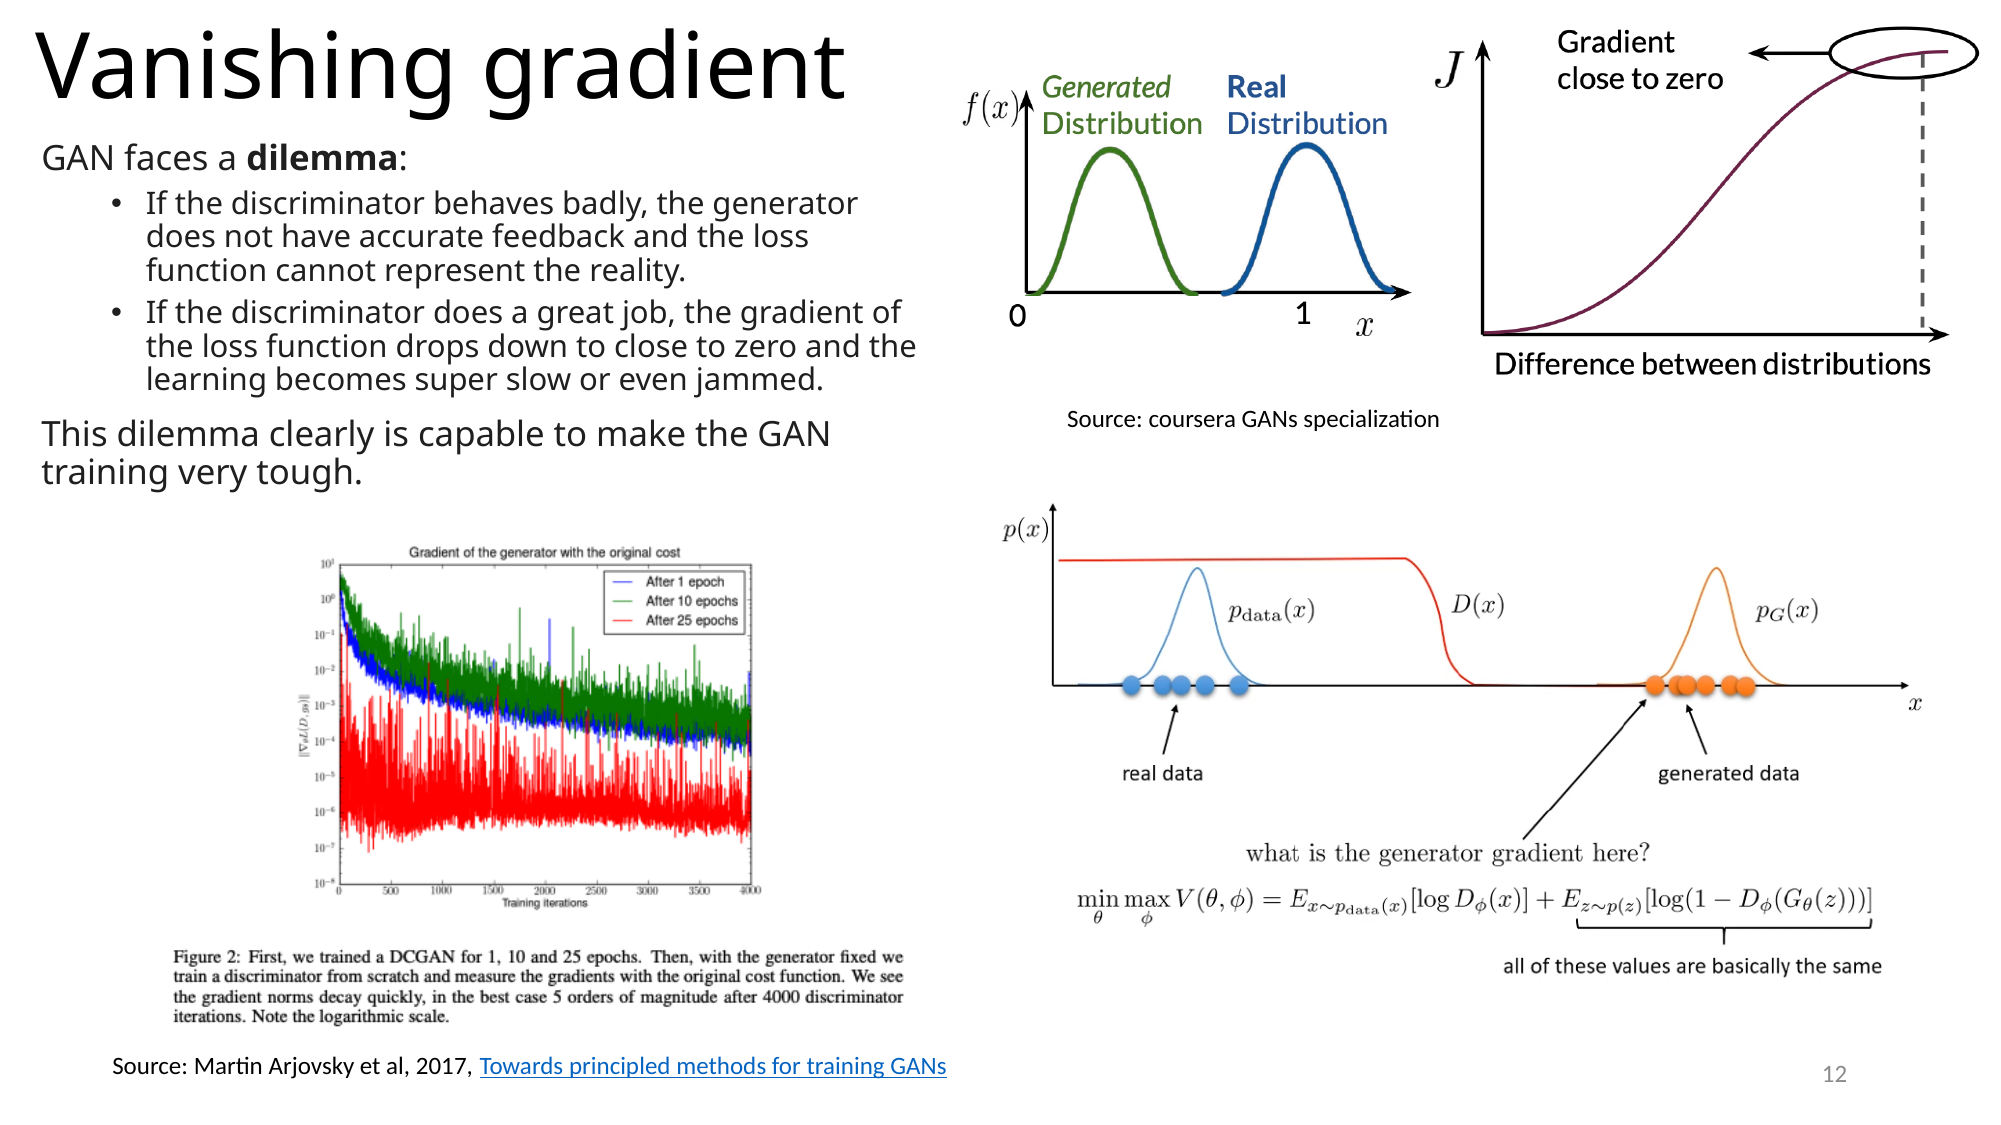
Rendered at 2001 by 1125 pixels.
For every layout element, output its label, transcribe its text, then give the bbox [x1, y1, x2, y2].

text_box Source: Martin Arjovsky et al, 2017, Towards principled methods for training GANs [97, 1042, 963, 1088]
picture [966, 461, 1952, 985]
picture [937, 5, 2000, 396]
list GAN faces a dilemma: If the discriminator behaves badly, the generator does not have accurate feedback and the loss function cannot represent the reality. If the discriminator does a great job, the gradient of the loss function drops down to close to zero and the learning becomes super slow or even jammed. This dilemma clearly is capable to make the GAN training very tough. [26, 133, 938, 505]
picture [142, 497, 930, 1043]
title Vanishing gradient [20, 5, 937, 133]
text_box Source: coursera GANs specialization [1052, 396, 1457, 441]
slide_number 12 [1412, 1042, 1863, 1103]
